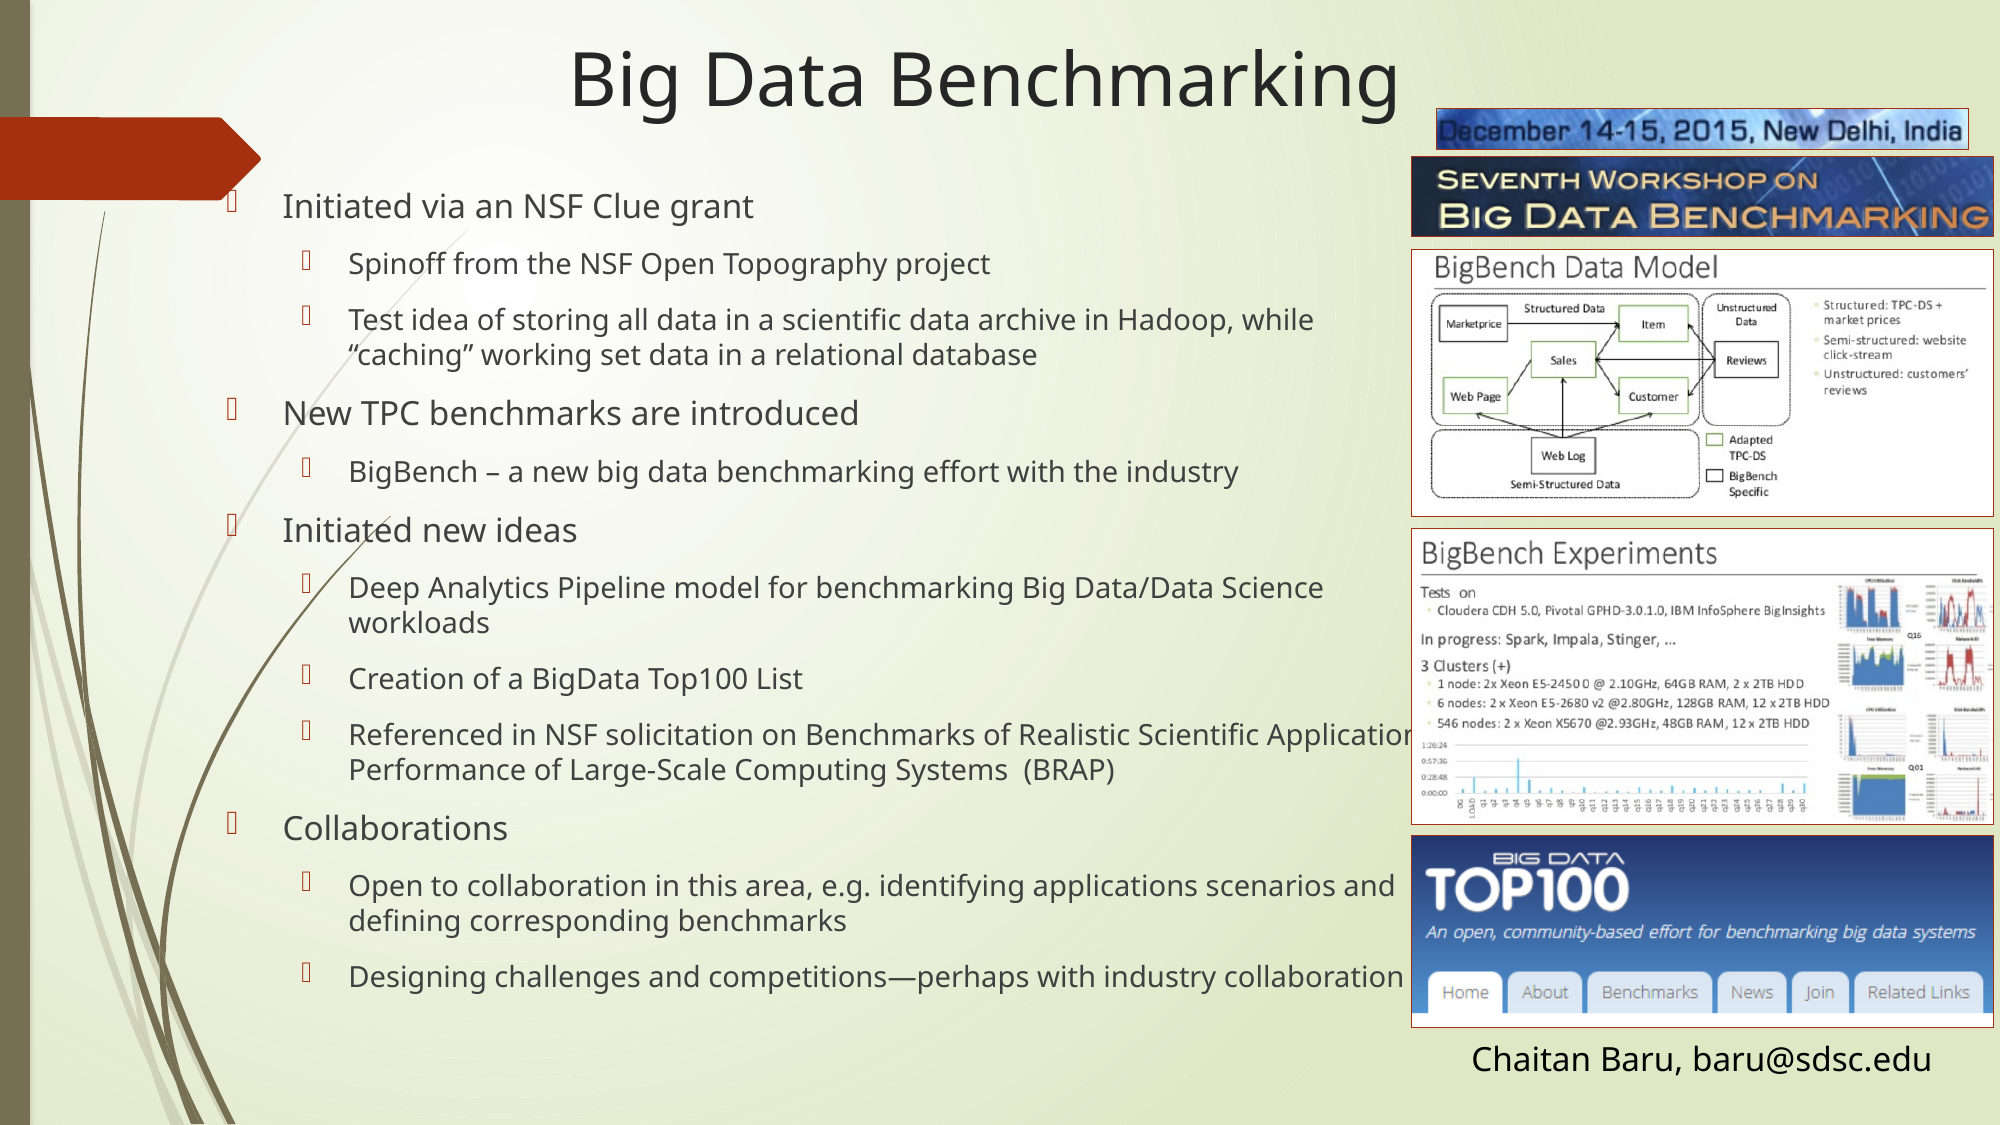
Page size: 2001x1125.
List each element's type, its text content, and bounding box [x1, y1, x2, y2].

picture [1436, 108, 1969, 150]
text_box Chaitan Baru, baru@sdsc.edu [1456, 1035, 1949, 1086]
list Initiated via an NSF Clue grant Spinoff from the NSF Open Topography project Test idea of storing all data in a scientific data archive in Hadoop, while “caching” working set data in a relational database New TPC benchmarks are introduced BigBench – a new big data benchmarking effort with the industry Initiated new ideas Deep Analytics Pipeline model for benchmarking Big Data/Data Science workloads Creation of a BigData Top100 List Referenced in NSF solicitation on Benchmarks of Realistic Scientific Application Performance of Large-Scale Computing Systems (BRAP) Collaborations Open to collaboration in this area, e.g. identifying applications scenarios and defining corresponding benchmarks Designing challenges and competitions—perhaps with industry collaboration [211, 177, 1443, 1059]
picture [1410, 156, 1995, 237]
picture [1411, 527, 1995, 826]
title Big Data Benchmarking [83, 23, 1888, 178]
picture [1410, 248, 1995, 517]
picture [1410, 835, 1995, 1028]
